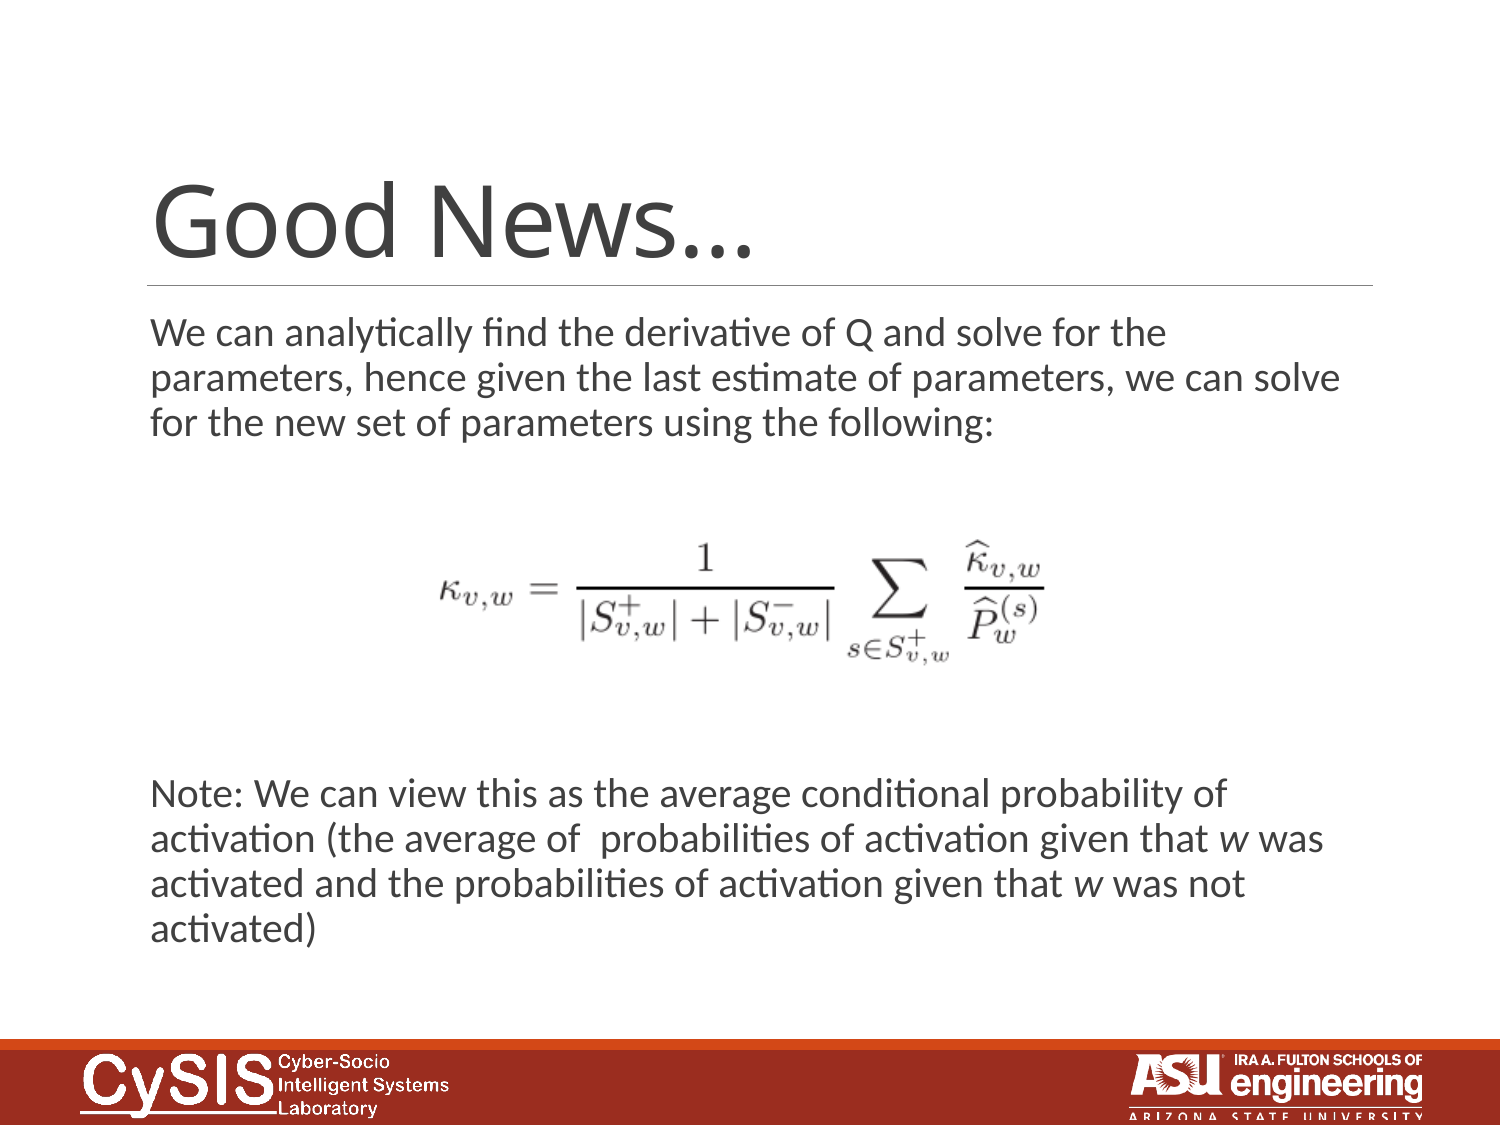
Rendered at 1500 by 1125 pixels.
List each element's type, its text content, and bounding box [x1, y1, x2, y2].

picture [60, 1027, 464, 1125]
title Good News… [135, 47, 1373, 285]
picture [392, 494, 1108, 694]
list We can analytically find the derivative of Q and solve for the parameters, hence given the last estimate of parameters, we can solve for the new set of parameters using the following: Note: We can view this as the average conditional probability of activation (the average of probabilities of activation given that w was activated and the probabilities of activation given that w was not activated) [135, 302, 1373, 963]
